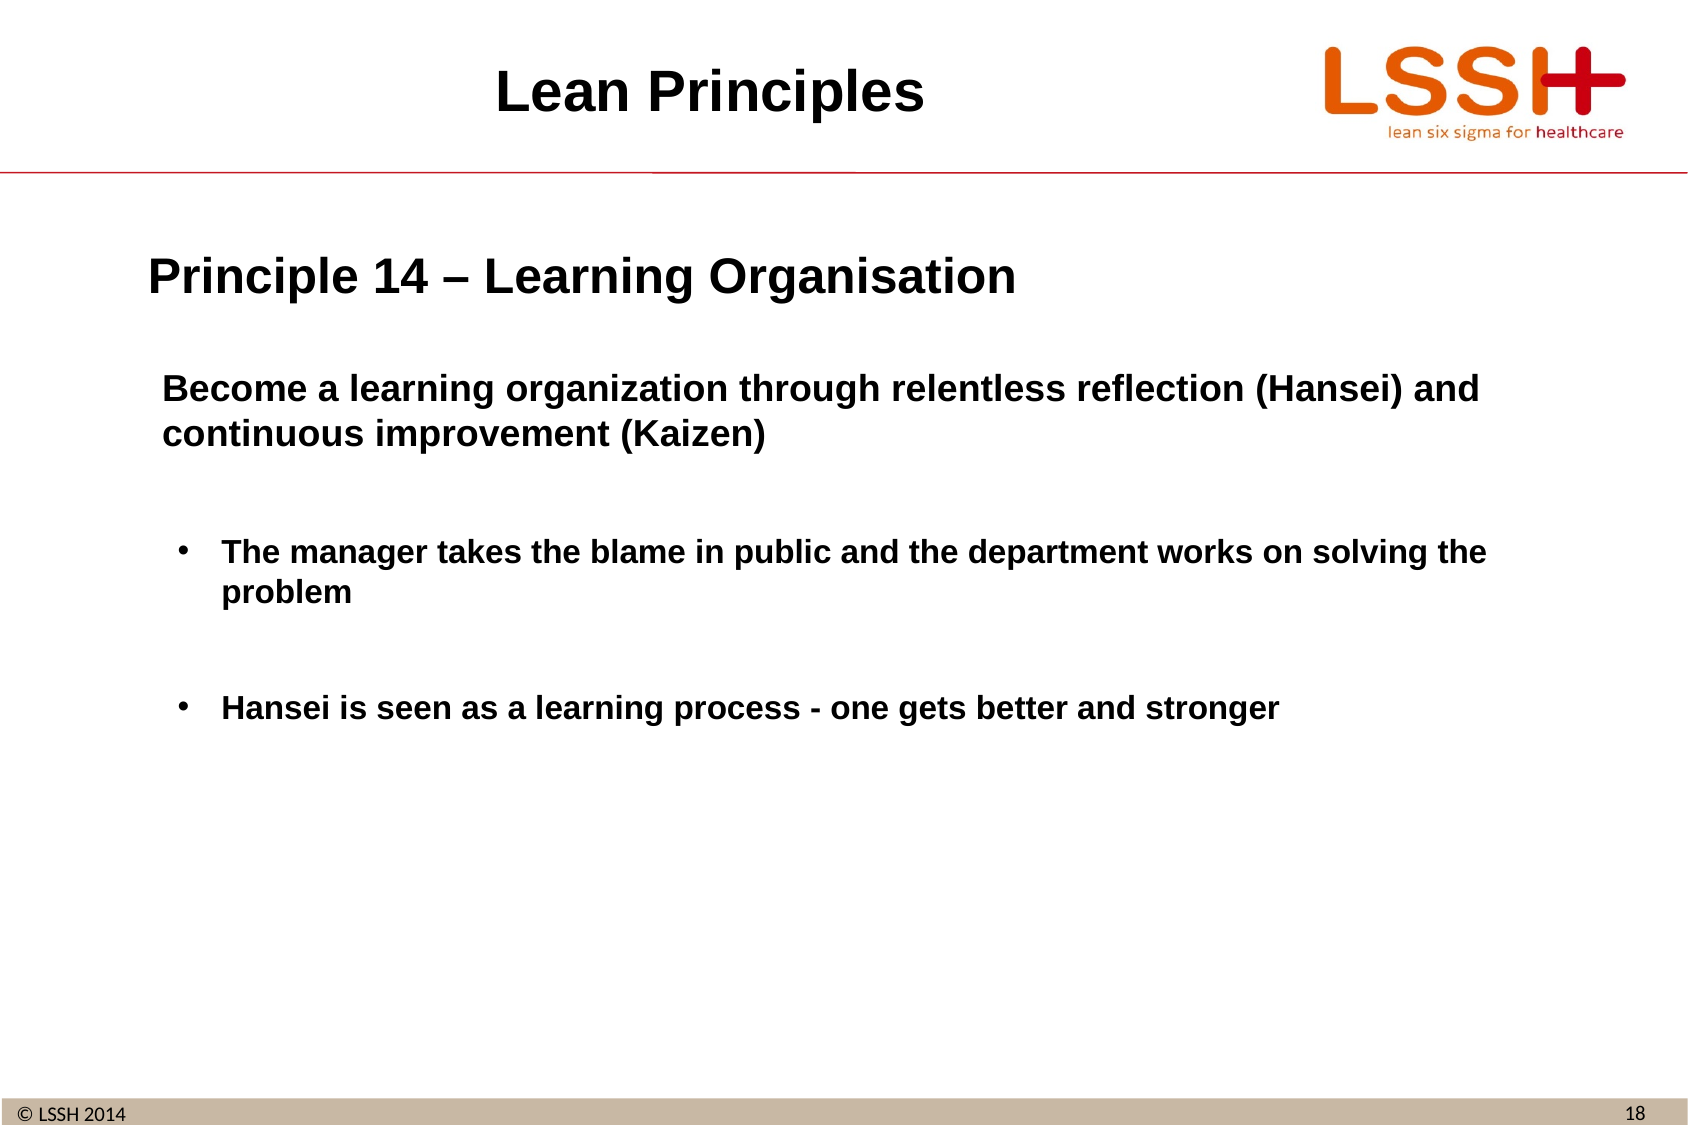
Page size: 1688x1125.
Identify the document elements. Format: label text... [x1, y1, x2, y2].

picture [1315, 36, 1628, 143]
title Lean Principles [112, 38, 1309, 138]
list Principle 14 – Learning Organisation Become a learning organization through relentless reflection (Hansei) and continuous improvement (Kaizen) The manager takes the blame in public and the department works on solving the problem Hansei is seen as a learning process - one gets better and stronger [132, 235, 1595, 1064]
